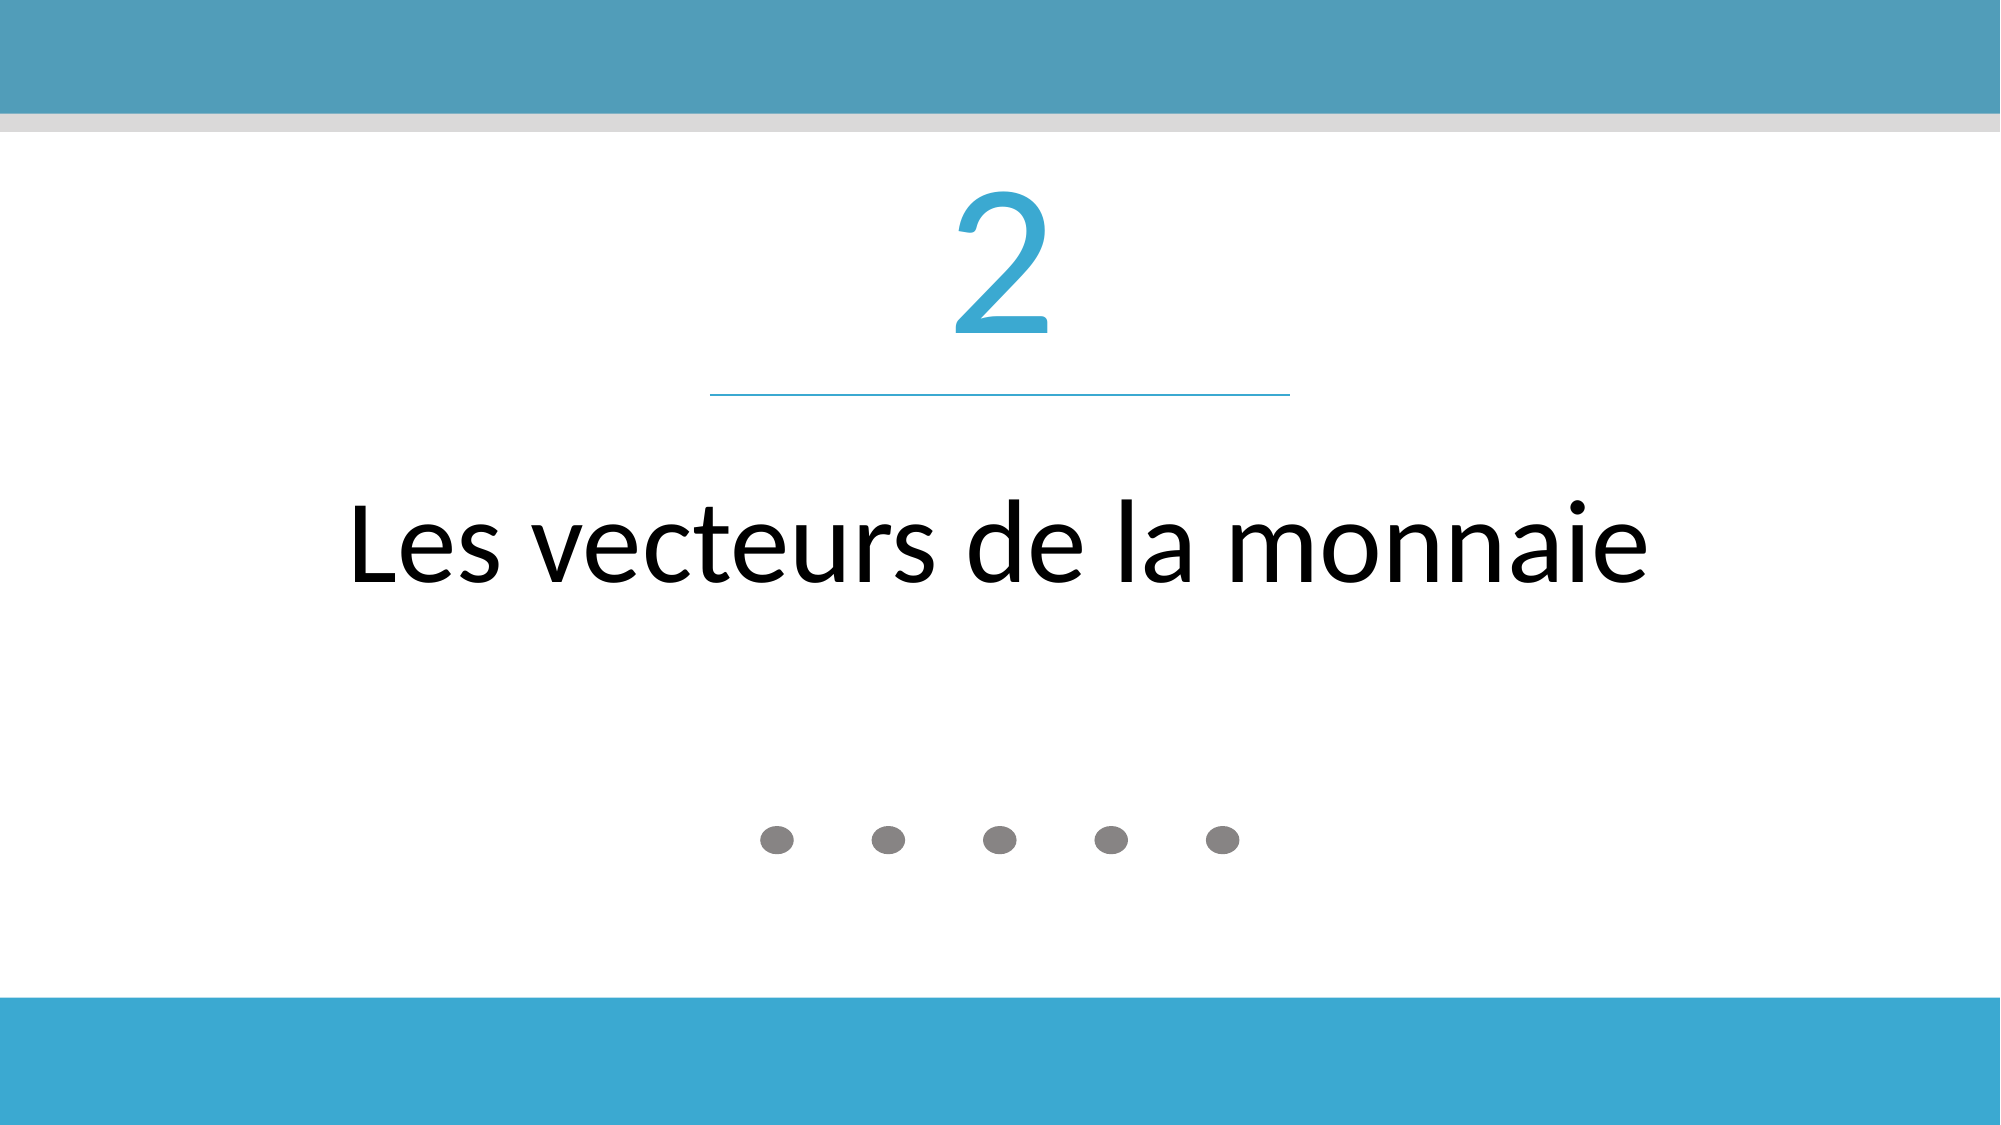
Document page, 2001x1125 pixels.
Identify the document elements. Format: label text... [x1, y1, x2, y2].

list Les vecteurs de la monnaie [156, 463, 1843, 608]
list 2 [873, 144, 1130, 383]
